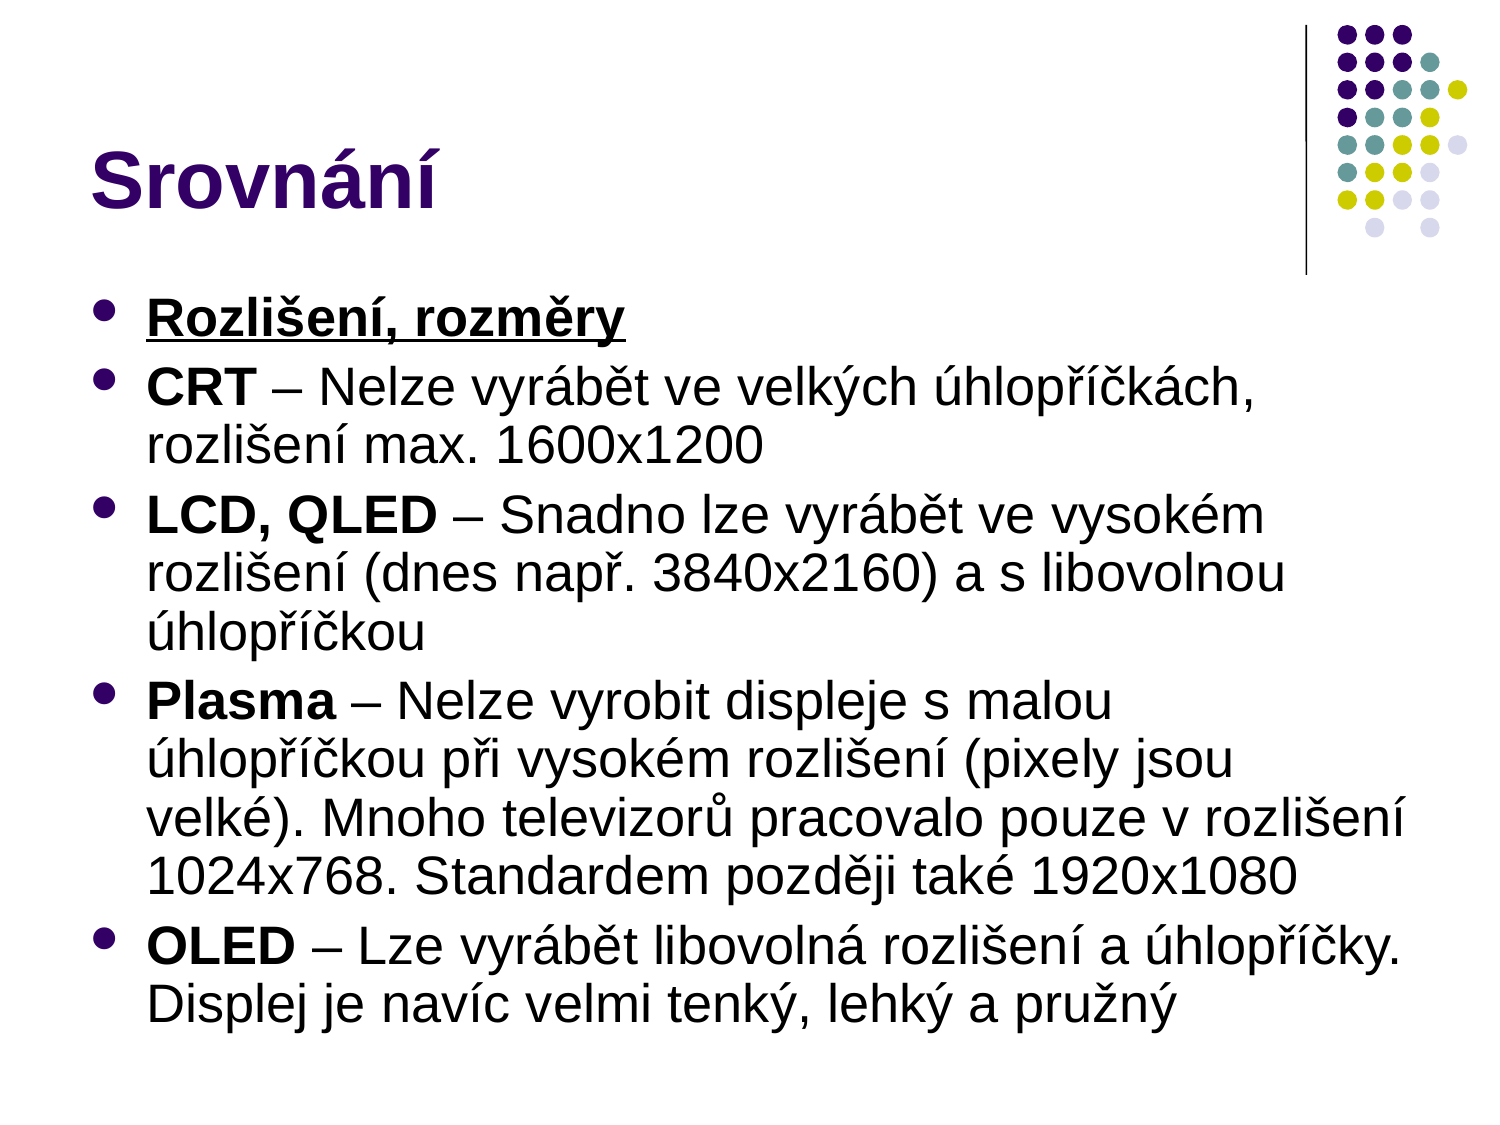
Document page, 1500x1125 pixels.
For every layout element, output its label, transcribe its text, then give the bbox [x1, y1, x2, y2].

list Rozlišení, rozměry CRT – Nelze vyrábět ve velkých úhlopříčkách, rozlišení max. 1600x1200 LCD, QLED – Snadno lze vyrábět ve vysokém rozlišení (dnes např. 3840x2160) a s libovolnou úhlopříčkou Plasma – Nelze vyrobit displeje s malou úhlopříčkou při vysokém rozlišení (pixely jsou velké). Mnoho televizorů pracovalo pouze v rozlišení 1024x768. Standardem později také 1920x1080 OLED – Lze vyrábět libovolná rozlišení a úhlopříčky. Displej je navíc velmi tenký, lehký a pružný [75, 282, 1425, 1006]
title Srovnání [75, 20, 1313, 233]
